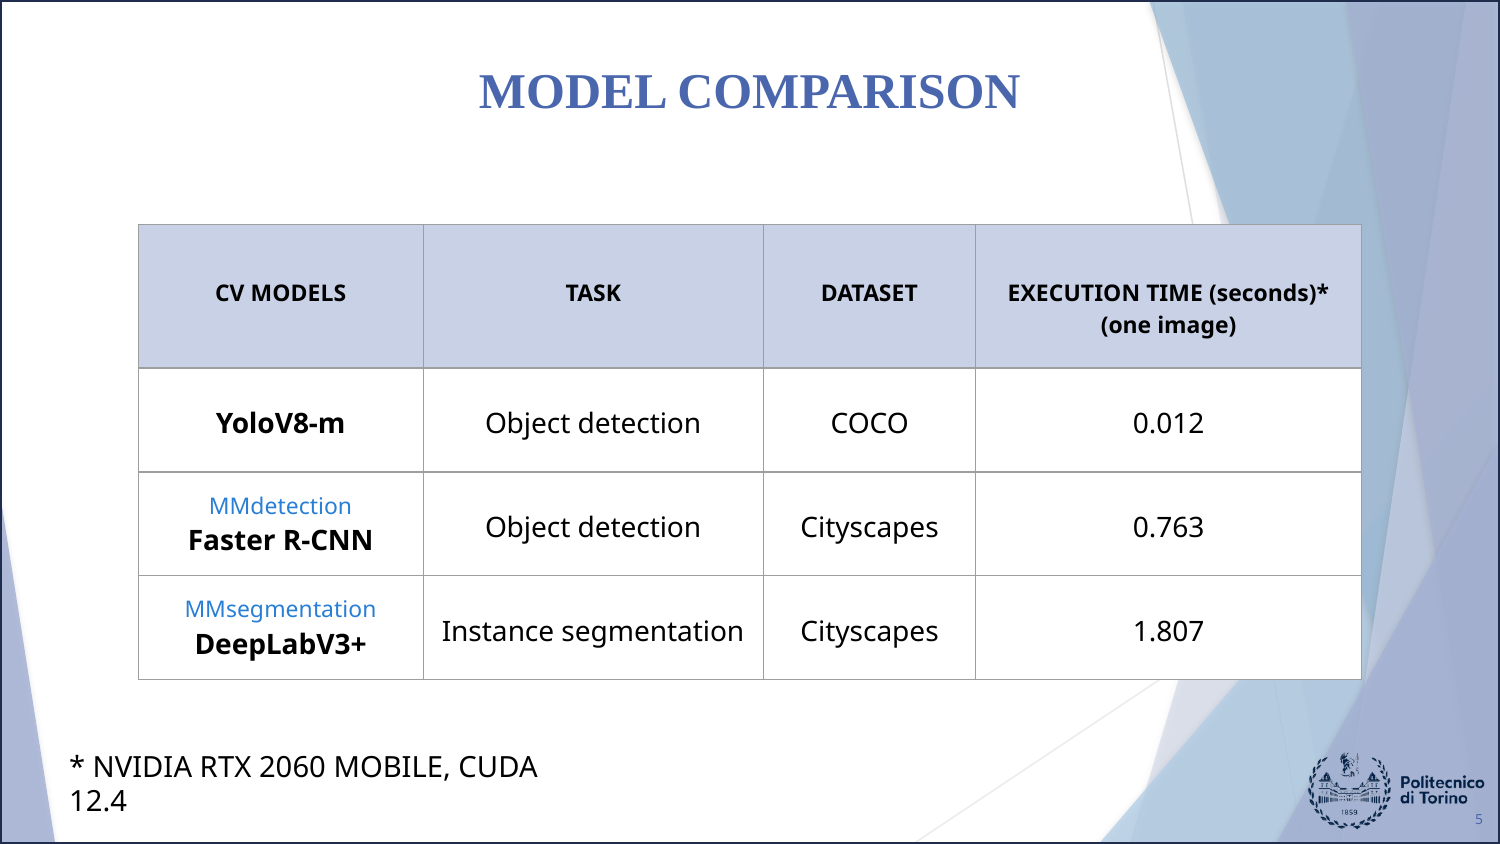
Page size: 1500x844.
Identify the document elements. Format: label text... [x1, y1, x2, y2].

table_header CV MODELS [139, 225, 423, 367]
table_cell 0.763 [976, 473, 1361, 575]
table_cell Object detection [424, 369, 763, 471]
table_cell YoloV8-m [139, 369, 423, 471]
table_cell MMsegmentation DeepLabV3+ [139, 576, 423, 679]
text_box * NVIDIA RTX 2060 MOBILE, CUDA 12.4 [54, 740, 610, 826]
table_cell Cityscapes [764, 576, 975, 679]
table_cell 0.012 [976, 369, 1361, 471]
table_cell MMdetection Faster R-CNN [139, 473, 423, 575]
table_cell Object detection [424, 473, 763, 575]
table_cell Cityscapes [764, 473, 975, 575]
picture [1290, 743, 1500, 844]
table_header EXECUTION TIME (seconds)* (one image) [976, 225, 1361, 367]
table_cell COCO [764, 369, 975, 471]
table_cell Instance segmentation [424, 576, 763, 679]
table_header DATASET [764, 225, 975, 367]
table_cell 1.807 [976, 576, 1361, 679]
slide_number 5 [1413, 797, 1498, 843]
table_header TASK [424, 225, 763, 367]
text_box MODEL COMPARISON [445, 50, 1054, 126]
